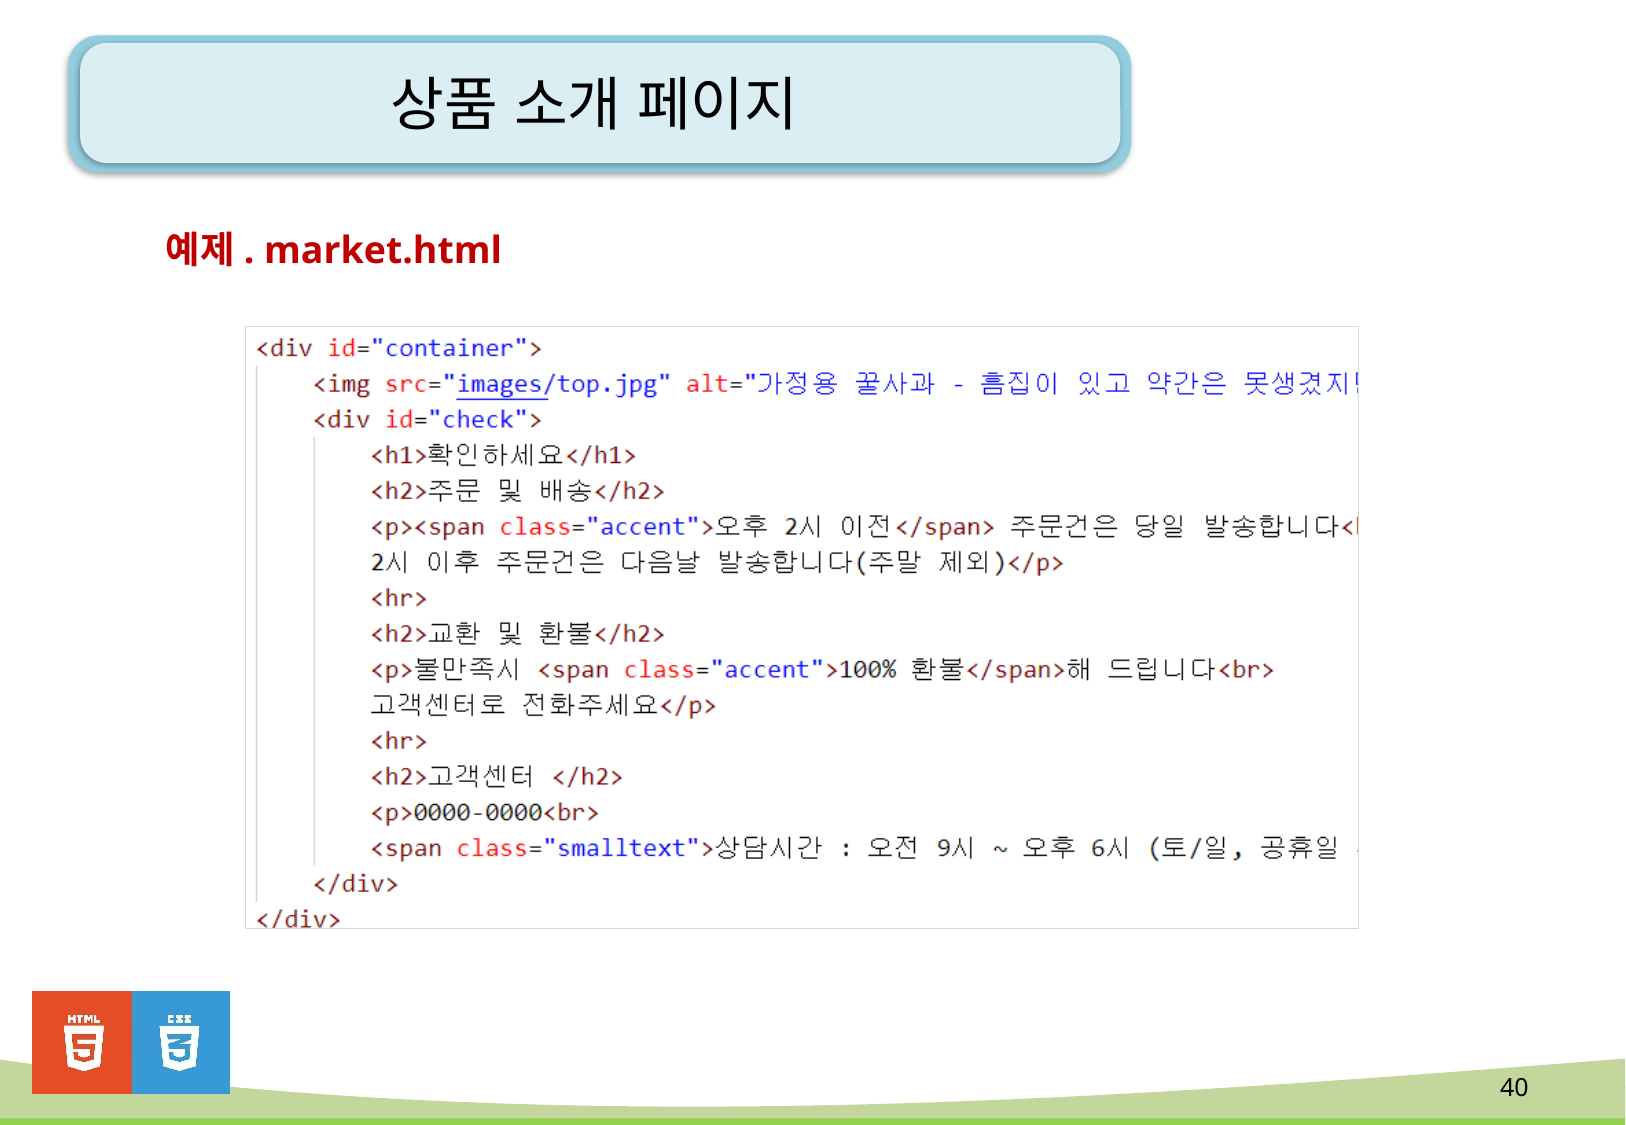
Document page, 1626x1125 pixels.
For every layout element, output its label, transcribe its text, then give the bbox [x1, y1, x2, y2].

title 상품 소개 페이지 [68, 32, 1121, 173]
slide_number 40 [1452, 1058, 1544, 1119]
picture [32, 991, 230, 1094]
text_box 예제. market.html [151, 196, 577, 279]
picture [245, 326, 1359, 929]
